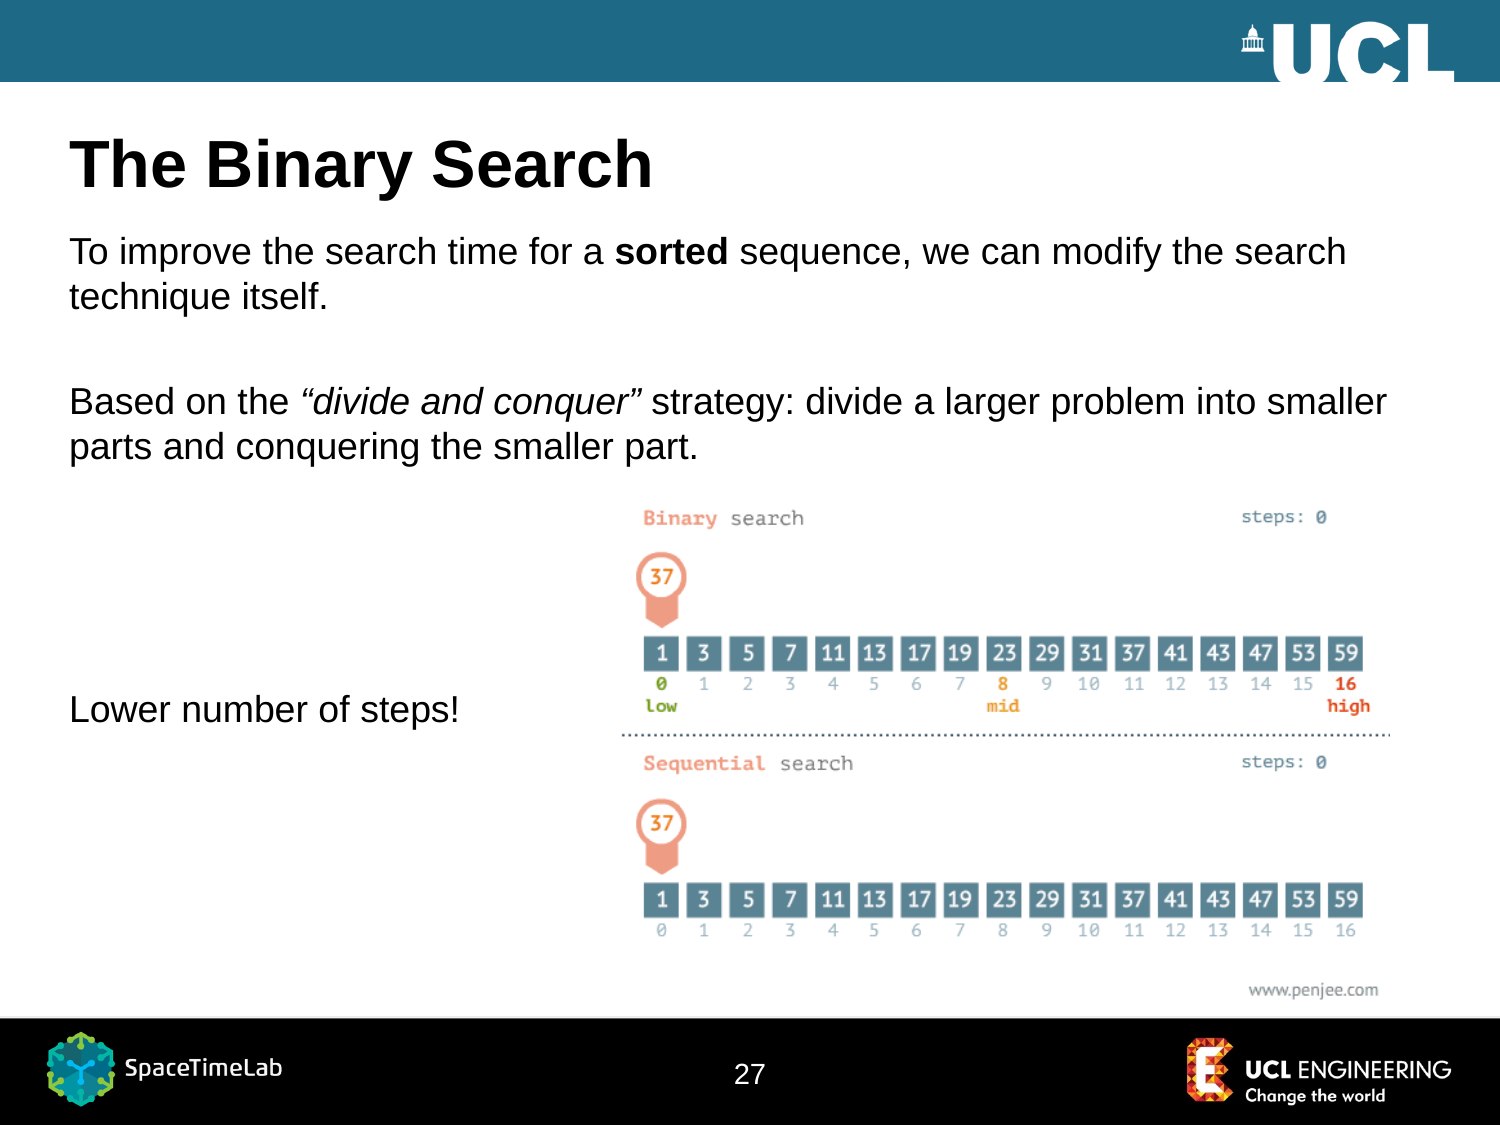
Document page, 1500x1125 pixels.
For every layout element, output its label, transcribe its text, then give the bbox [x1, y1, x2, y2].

picture [616, 494, 1390, 1010]
list To improve the search time for a sorted sequence, we can modify the search technique itself. Based on the “divide and conquer” strategy: divide a larger problem into smaller parts and conquering the smaller part. Lower number of steps! [54, 219, 1447, 988]
picture [0, 990, 1500, 1125]
footer 27 [496, 1042, 1004, 1103]
title The Binary Search [54, 113, 1447, 197]
